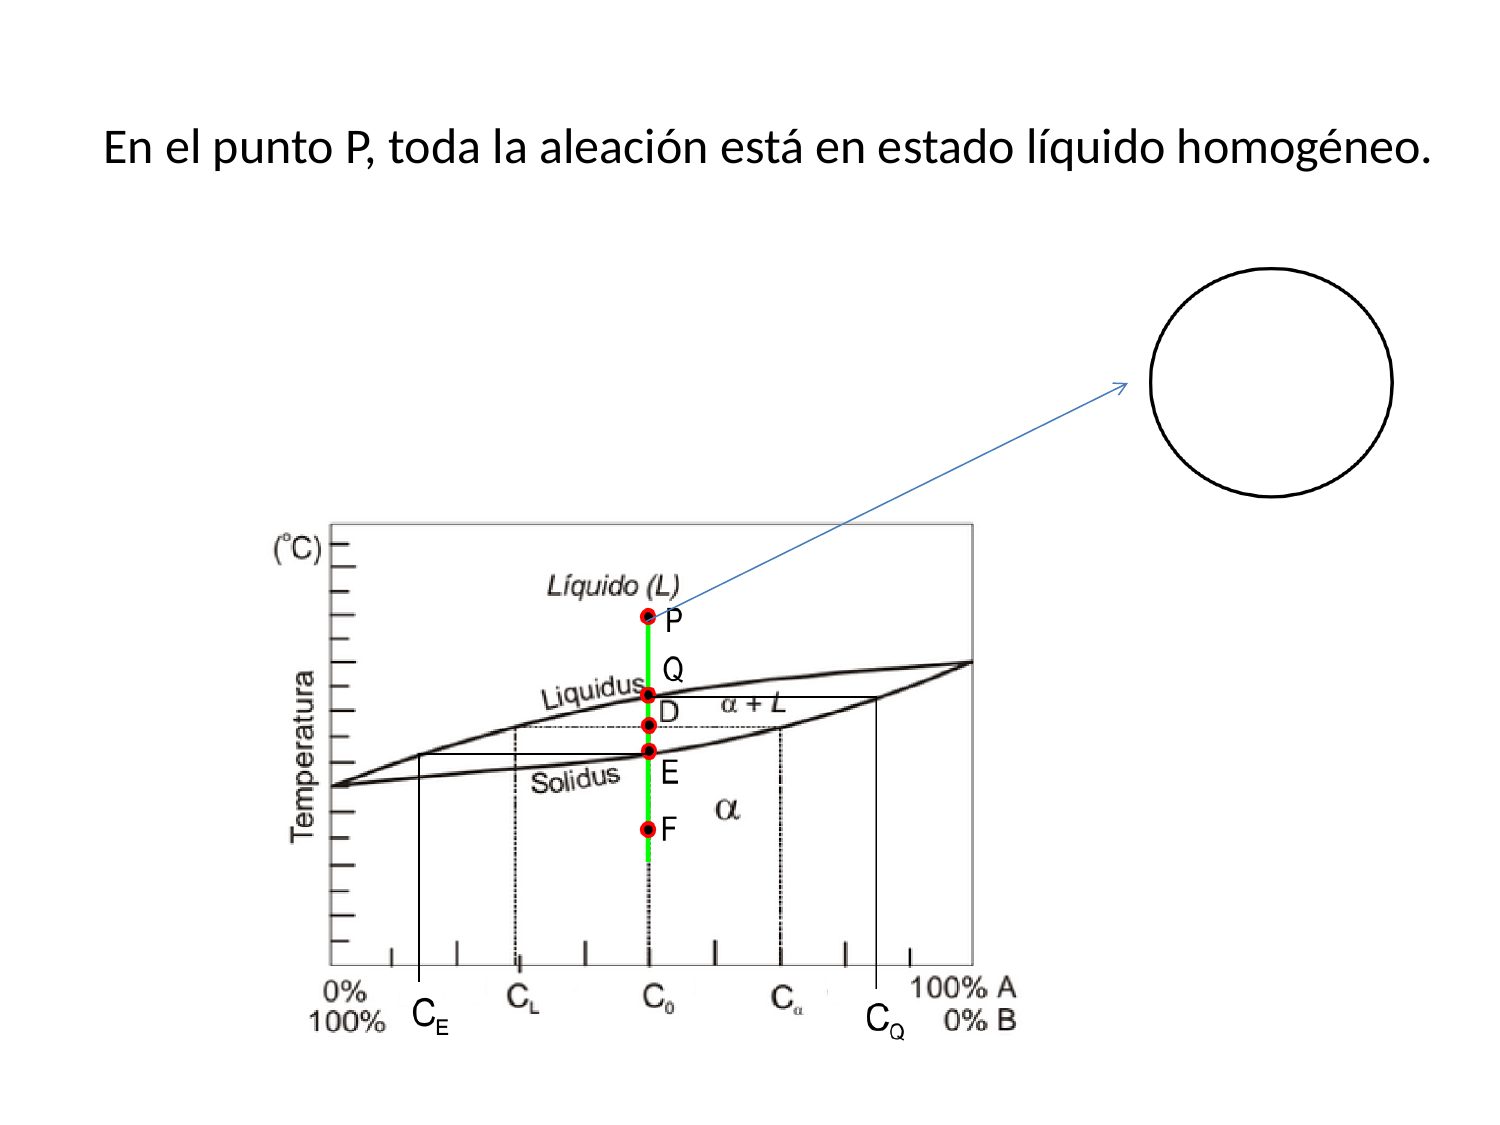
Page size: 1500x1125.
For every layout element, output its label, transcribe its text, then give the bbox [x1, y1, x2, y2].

text_box En el punto P, toda la aleación está en estado líquido homogéneo. [88, 106, 1459, 181]
picture [1127, 249, 1402, 517]
picture [260, 515, 1031, 1048]
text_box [645, 382, 1129, 622]
